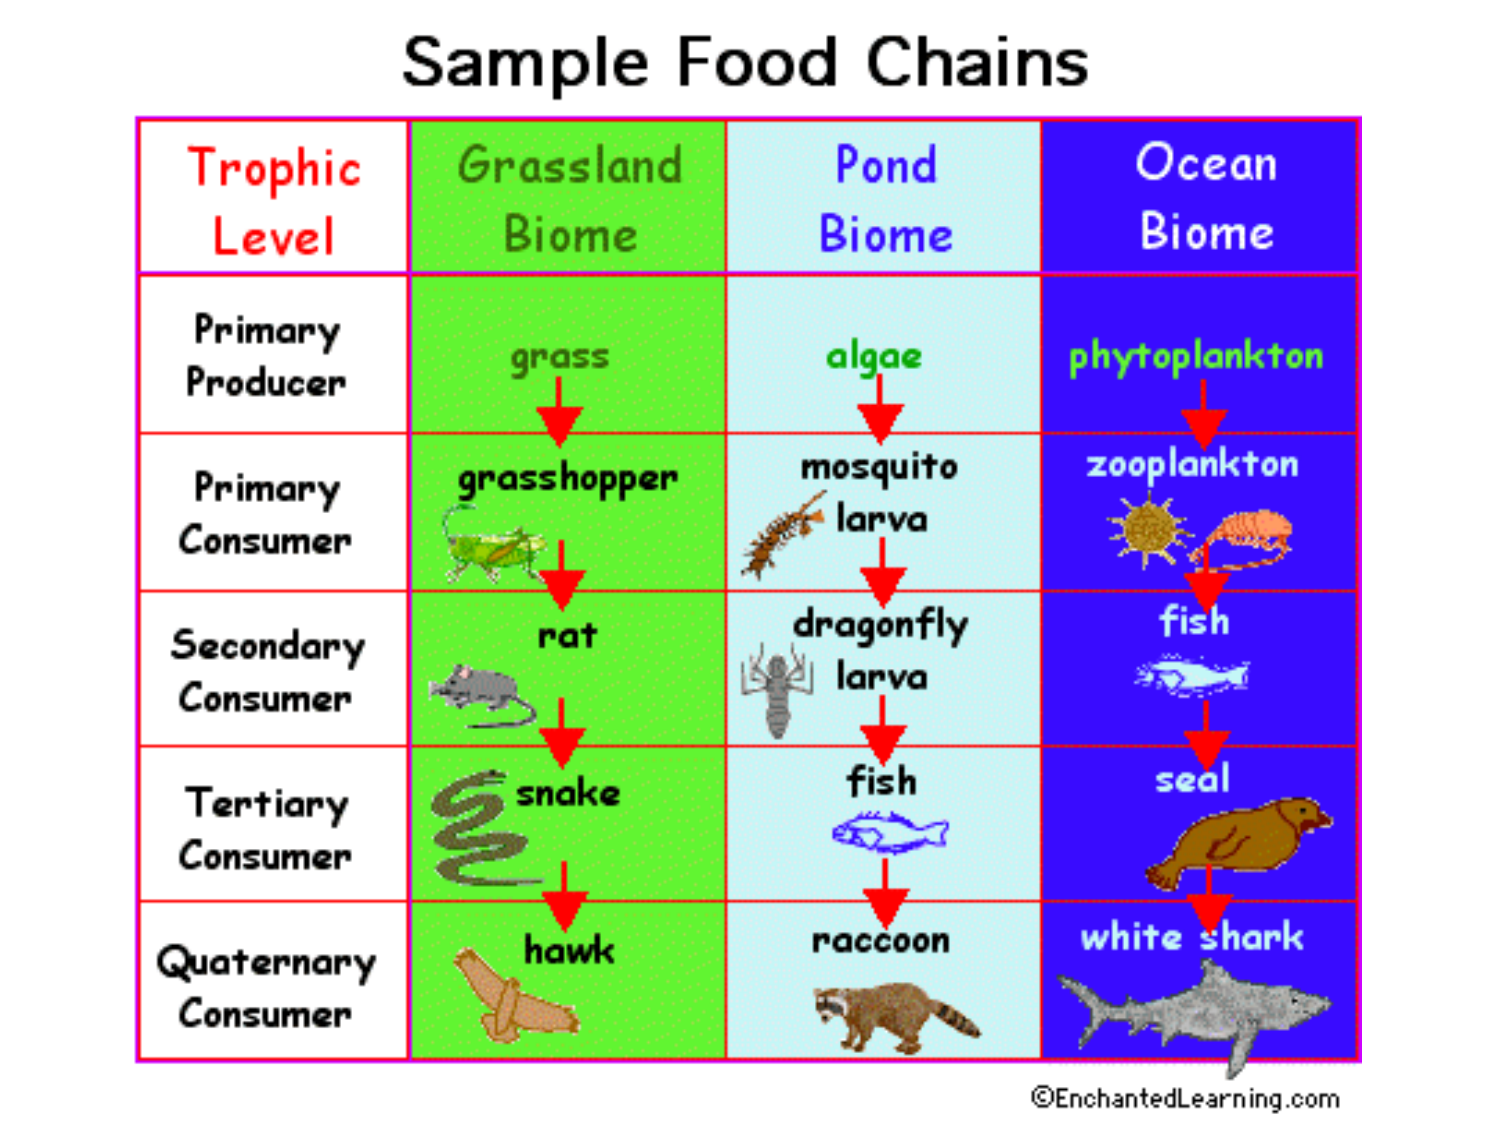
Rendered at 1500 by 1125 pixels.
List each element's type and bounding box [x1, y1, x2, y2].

picture [124, 9, 1363, 1125]
